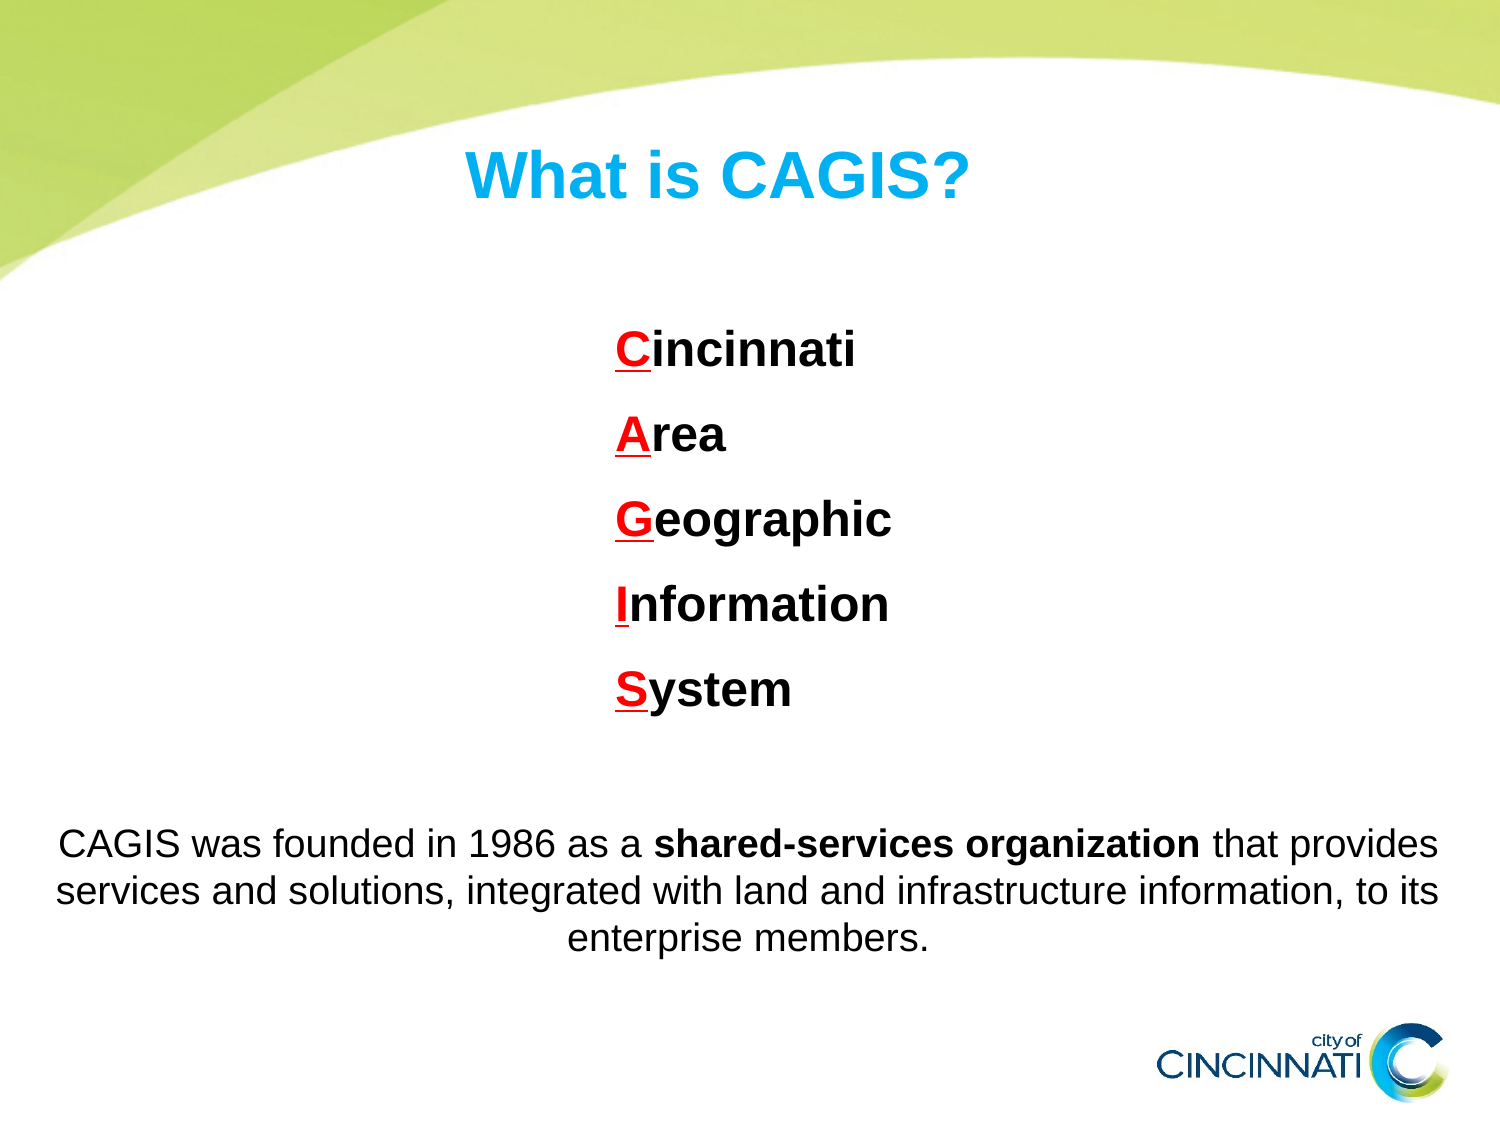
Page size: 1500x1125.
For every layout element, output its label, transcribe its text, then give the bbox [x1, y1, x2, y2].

text_box What is CAGIS? Cincinnati Area Geographic Information System [450, 297, 1101, 725]
picture [0, 0, 1500, 297]
picture [1157, 1021, 1473, 1103]
text_box CAGIS was founded in 1986 as a shared-services organization that provides services and solutions, integrated with land and infrastructure information, to its enterprise members. [24, 810, 1472, 968]
